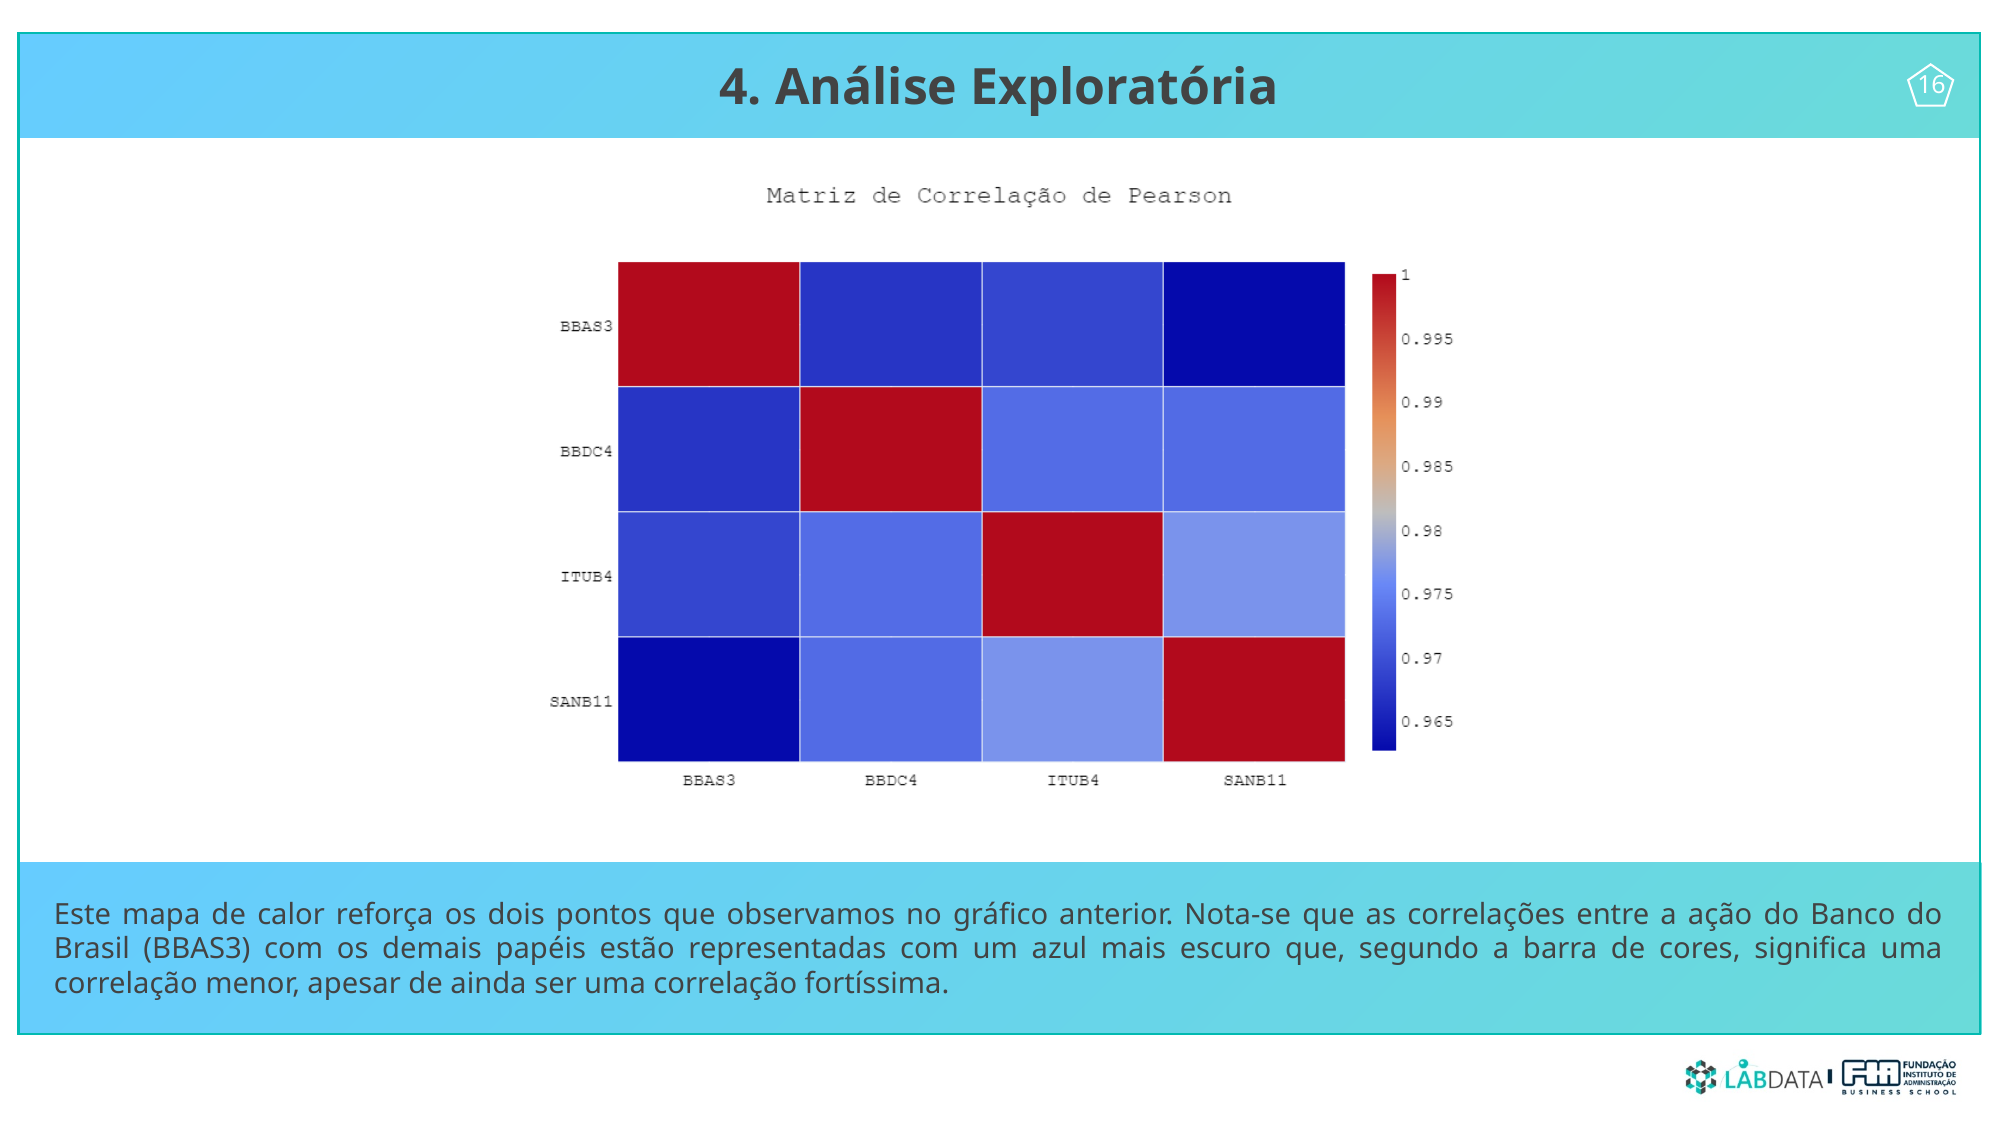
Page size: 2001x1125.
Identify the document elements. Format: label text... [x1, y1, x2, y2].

text_box 4. Análise Exploratória [698, 26, 1301, 143]
text_box Este mapa de calor reforça os dois pontos que observamos no gráfico anterior. Nota-se que as correlações entre a ação do Banco do Brasil (BBAS3) com os demais papéis estão representadas com um azul mais escuro que, segundo a barra de cores, significa uma correlação menor, apesar de ainda ser uma correlação fortíssima. [39, 887, 1960, 1008]
text_box [17, 32, 1981, 1035]
picture [1682, 1048, 1962, 1102]
text_box 16 [1894, 64, 1961, 107]
picture [523, 143, 1476, 858]
